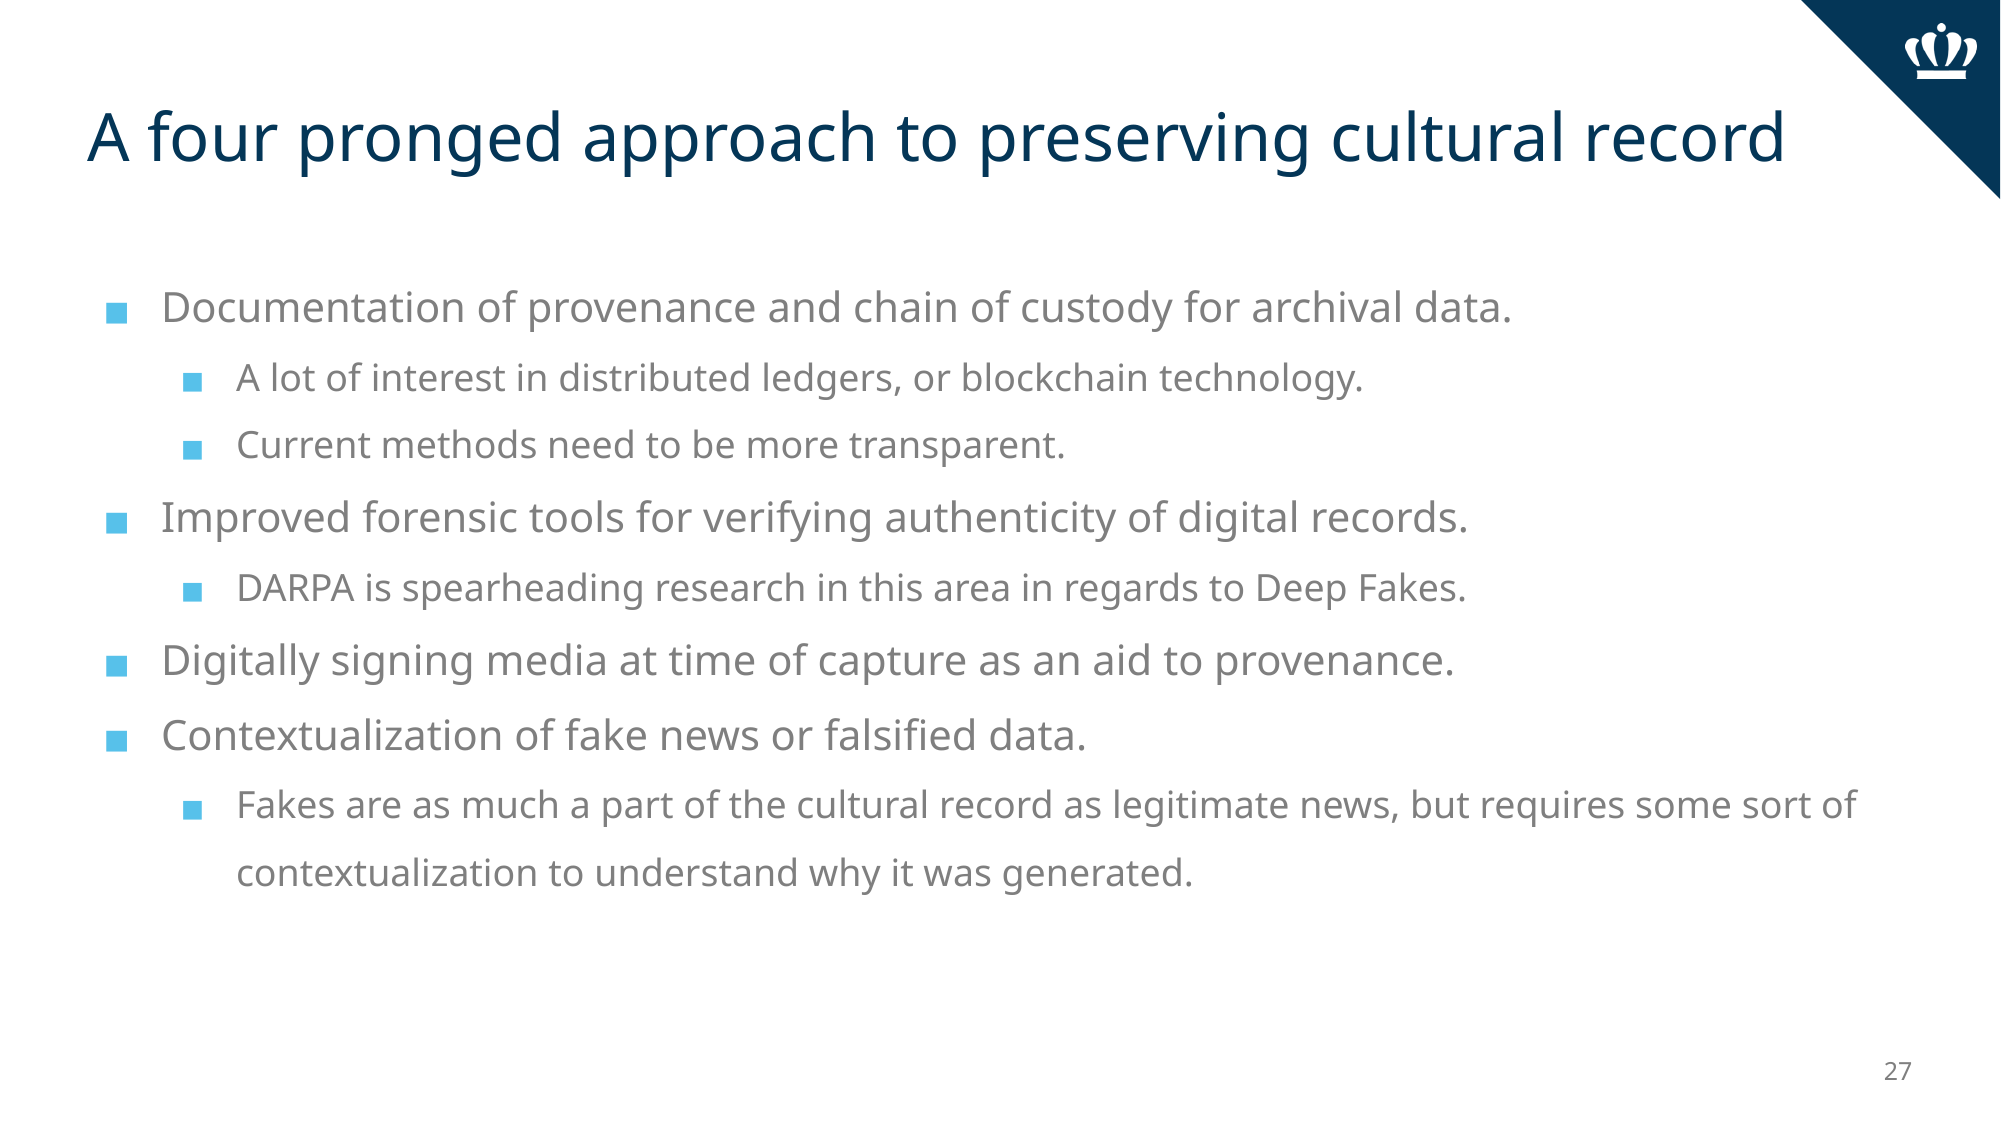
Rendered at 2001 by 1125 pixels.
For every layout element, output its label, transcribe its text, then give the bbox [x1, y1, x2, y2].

list Documentation of provenance and chain of custody for archival data. A lot of interest in distributed ledgers, or blockchain technology. Current methods need to be more transparent. Improved forensic tools for verifying authenticity of digital records. DARPA is spearheading research in this area in regards to Deep Fakes. Digitally signing media at time of capture as an aid to provenance. Contextualization of fake news or falsified data. Fakes are as much a part of the cultural record as legitimate news, but requires some sort of contextualization to understand why it was generated. [71, 240, 1928, 1024]
title A four pronged approach to preserving cultural record [72, 59, 1928, 220]
slide_number ‹#› [1477, 1042, 1928, 1103]
picture [1905, 23, 1977, 79]
